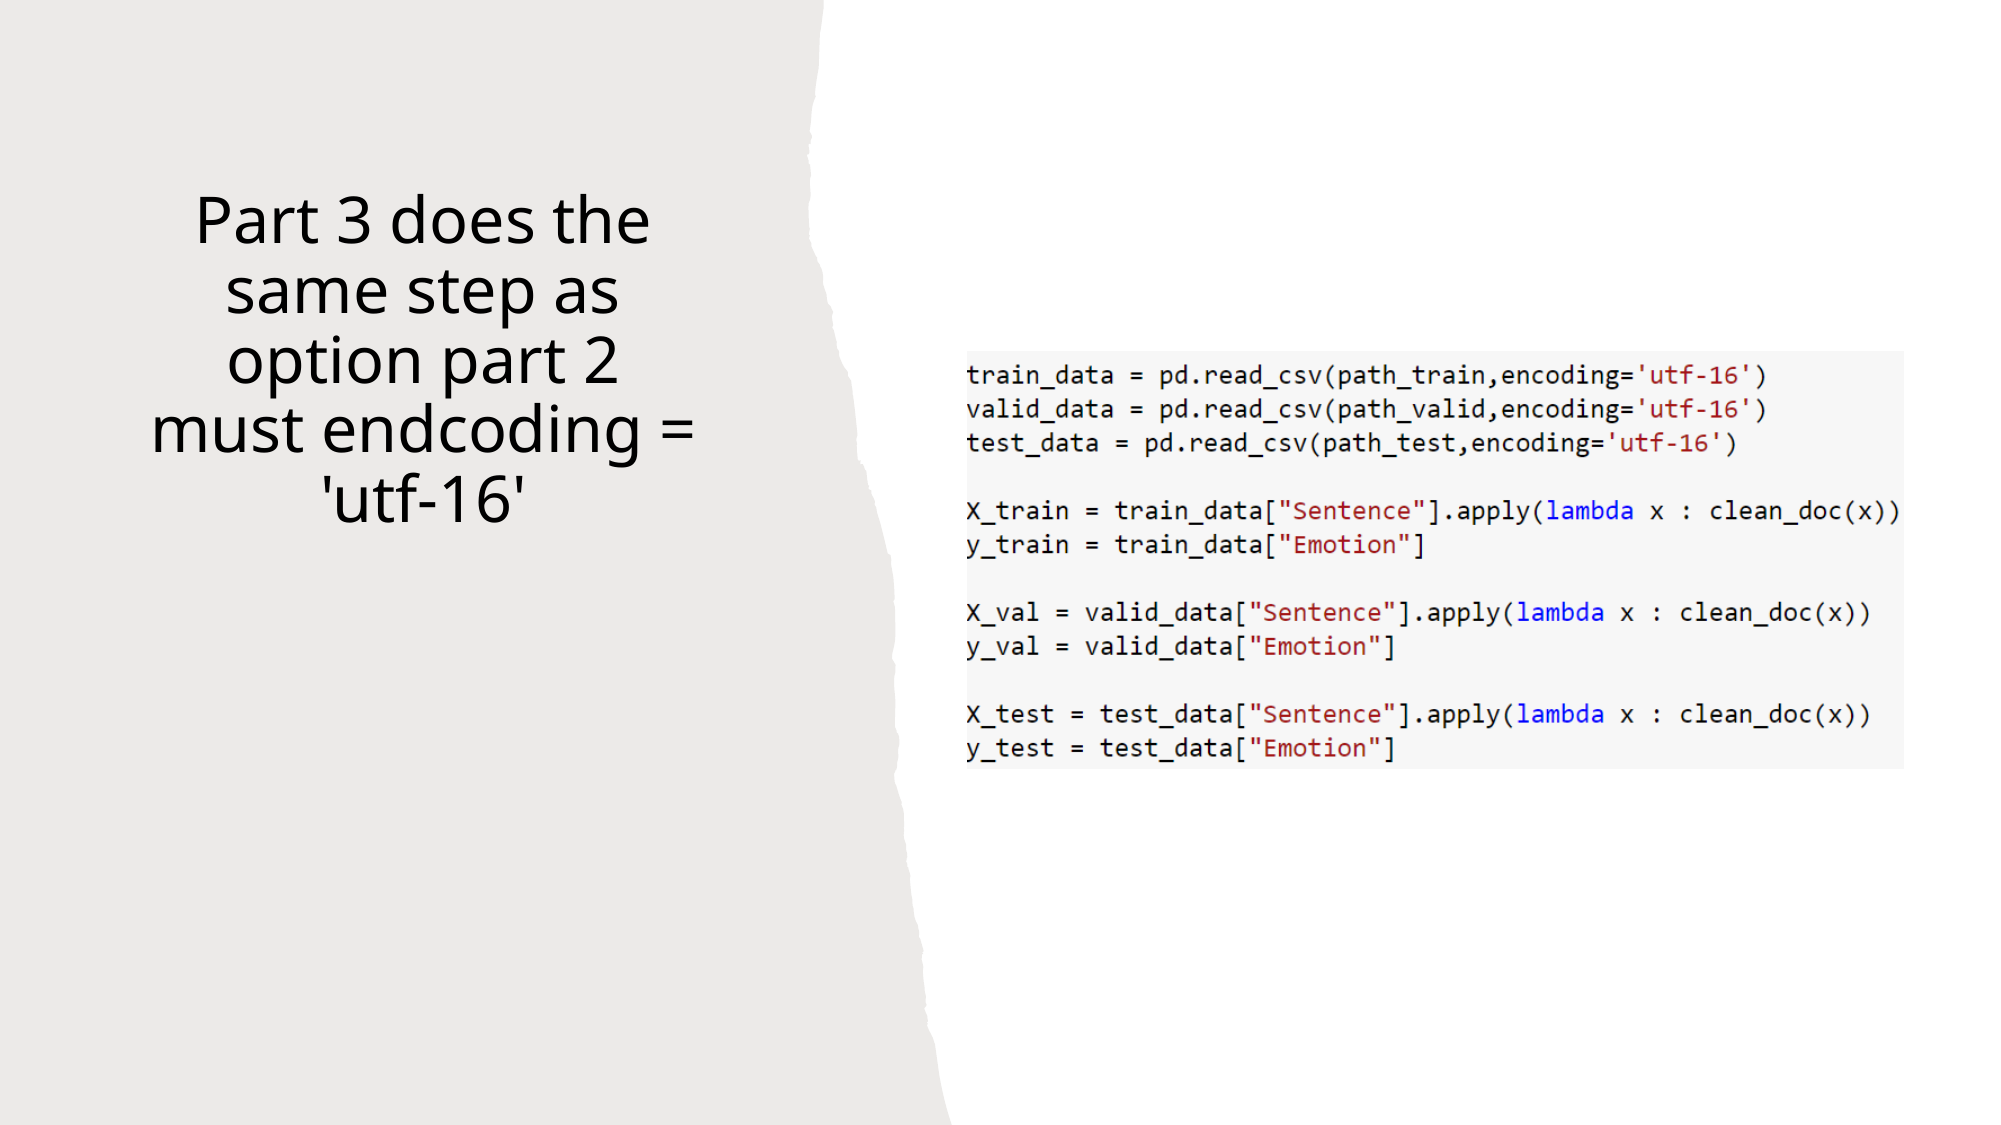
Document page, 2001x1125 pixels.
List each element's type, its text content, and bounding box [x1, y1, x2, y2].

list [967, 351, 1904, 769]
text_box [0, 0, 953, 1125]
title Part 3 does the same step as option part 2 must endcoding = 'utf-16' [126, 162, 721, 622]
text_box [809, 0, 2000, 1125]
